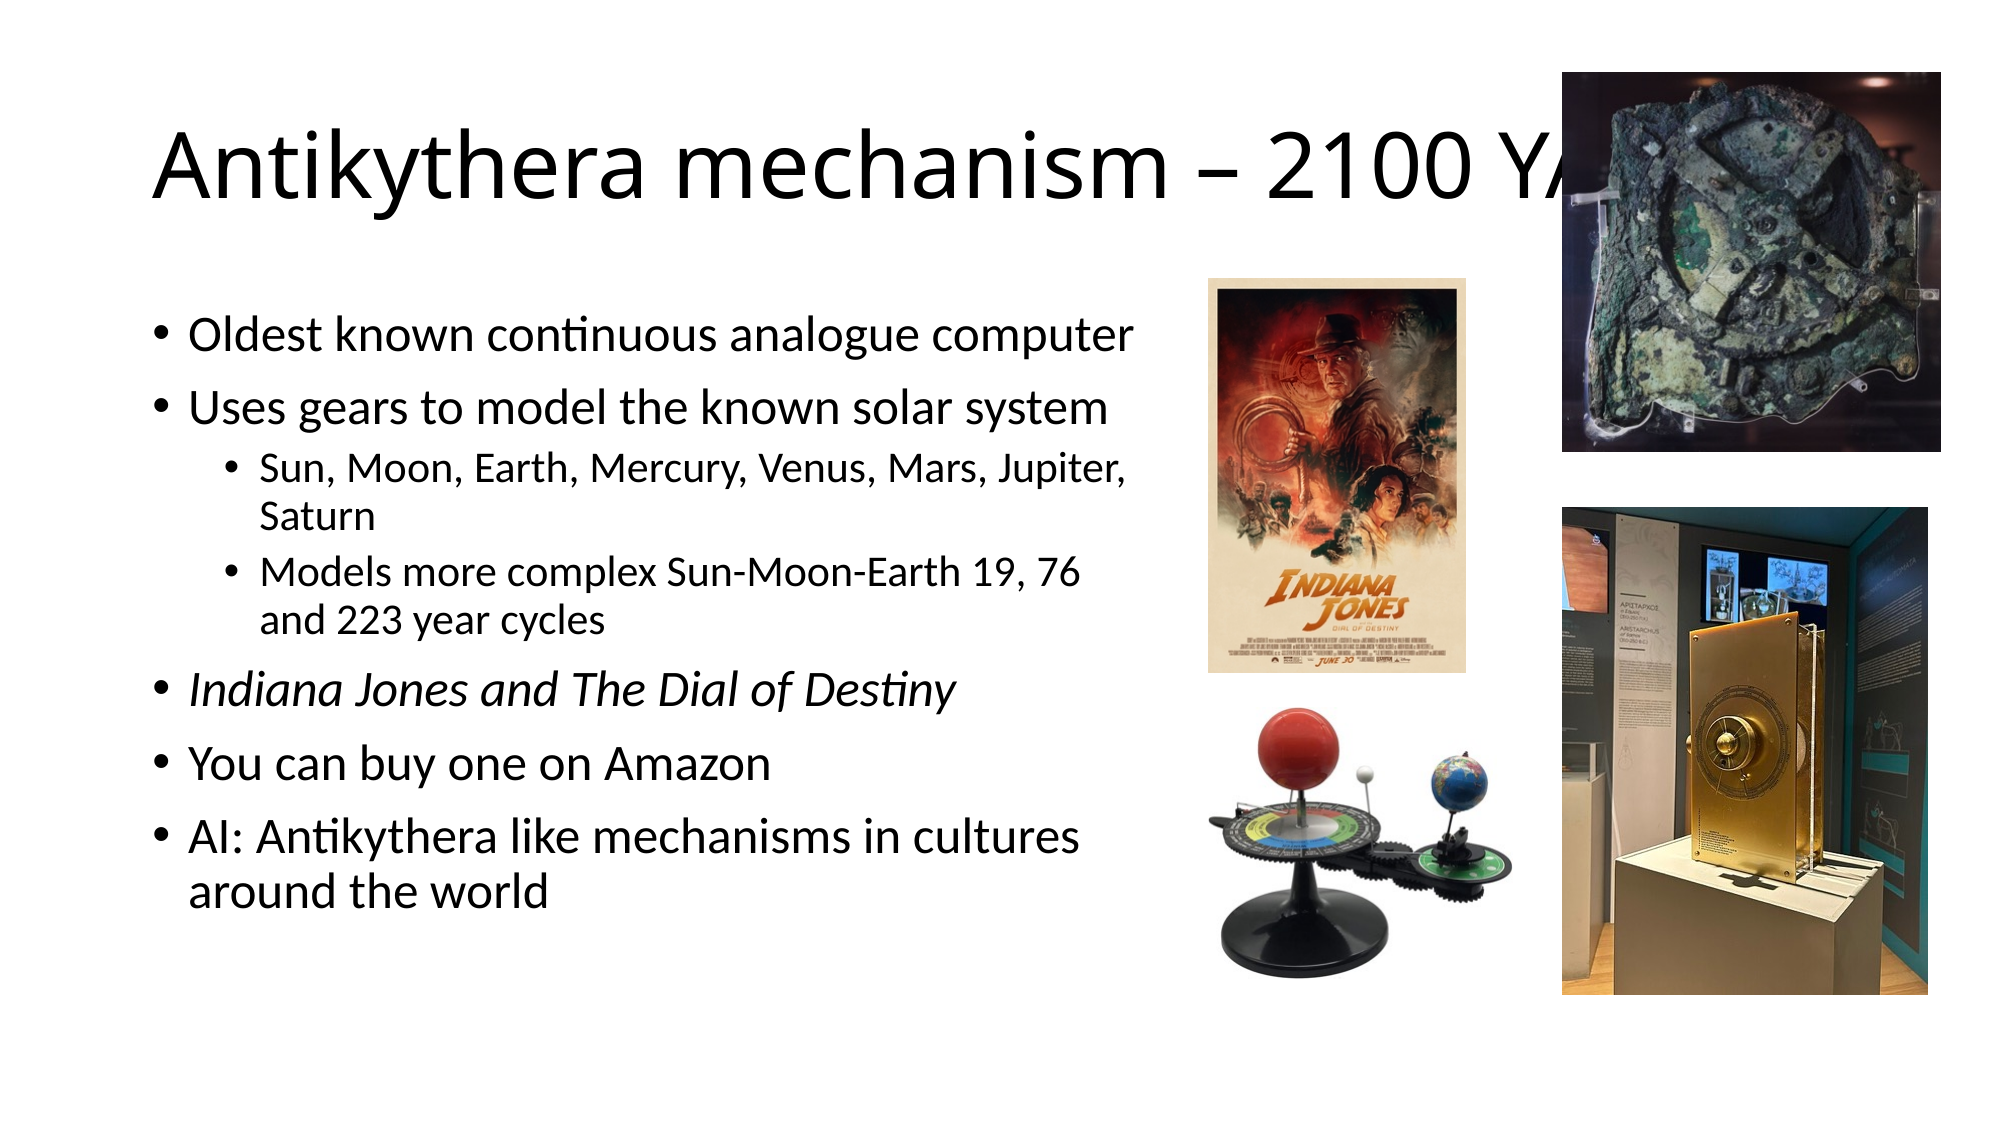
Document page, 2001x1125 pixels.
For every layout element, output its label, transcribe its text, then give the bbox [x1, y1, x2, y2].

title Antikythera mechanism – 2100 YA [137, 59, 1863, 278]
list Oldest known continuous analogue computer Uses gears to model the known solar system Sun, Moon, Earth, Mercury, Venus, Mars, Jupiter, Saturn Models more complex Sun-Moon-Earth 19, 76 and 223 year cycles Indiana Jones and The Dial of Destiny You can buy one on Amazon AI: Antikythera like mechanisms in cultures around the world [137, 299, 1158, 1014]
picture [1562, 72, 1941, 452]
picture [1208, 278, 1466, 673]
picture [1562, 507, 1928, 995]
picture [1208, 707, 1513, 979]
